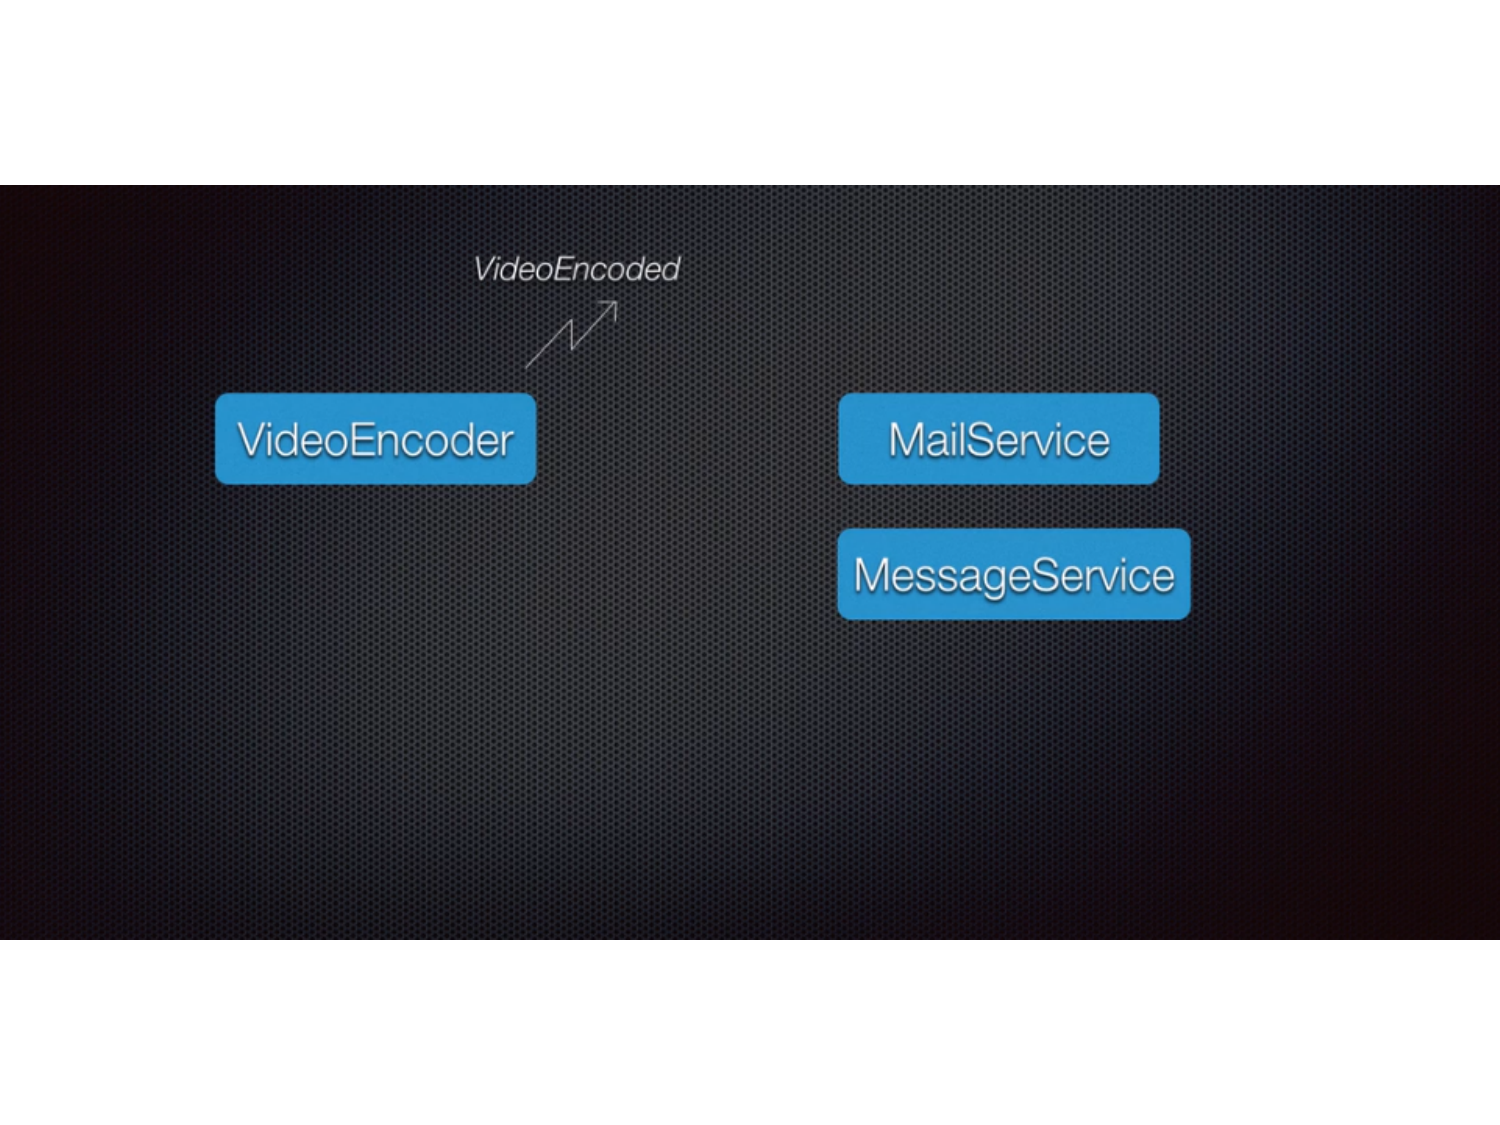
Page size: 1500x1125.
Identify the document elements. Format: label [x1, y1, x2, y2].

picture [0, 184, 1500, 941]
